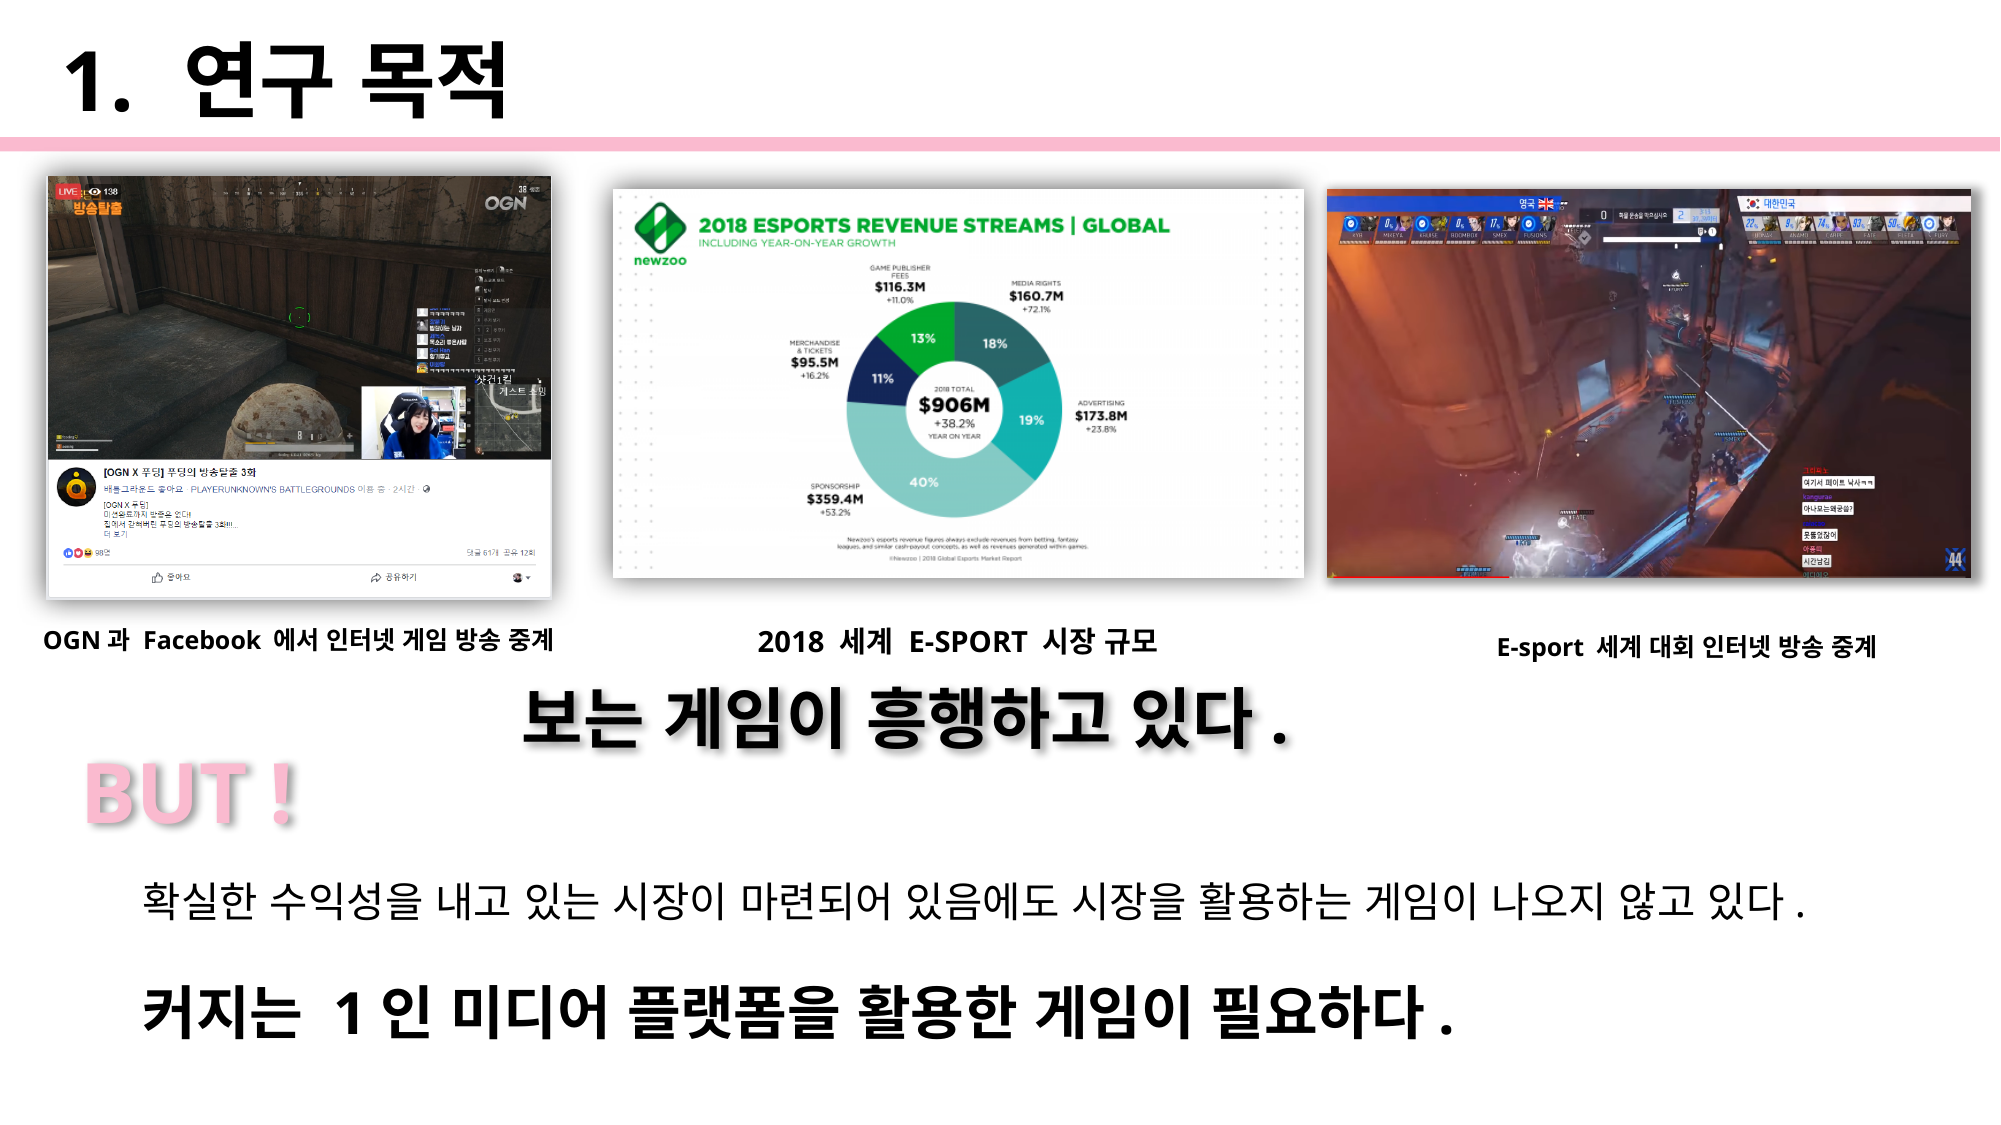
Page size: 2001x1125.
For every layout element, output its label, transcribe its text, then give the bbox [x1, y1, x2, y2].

text_box 확실한 수익성을 내고 있는 시장이 마련되어 있음에도 시장을 활용하는 게임이 나오지 않고 있다. 커지는 1인 미디어 플랫폼을 활용한 게임이 필요하다. [127, 868, 1971, 1054]
picture [613, 189, 1304, 579]
text_box 연구 목적 [46, 21, 528, 136]
text_box 보는 게임이 흥행하고 있다. [506, 669, 1305, 764]
text_box 2018 세계 E-SPORT 시장 규모 [742, 616, 1174, 666]
picture [46, 176, 552, 600]
text_box OGN과 Facebook 에서 인터넷 게임 방송 중계 [28, 617, 570, 662]
text_box BUT ! [66, 732, 309, 848]
text_box E-sport 세계 대회 인터넷 방송 중계 [1481, 623, 1893, 669]
picture [1327, 189, 1971, 579]
text_box [0, 137, 2000, 152]
